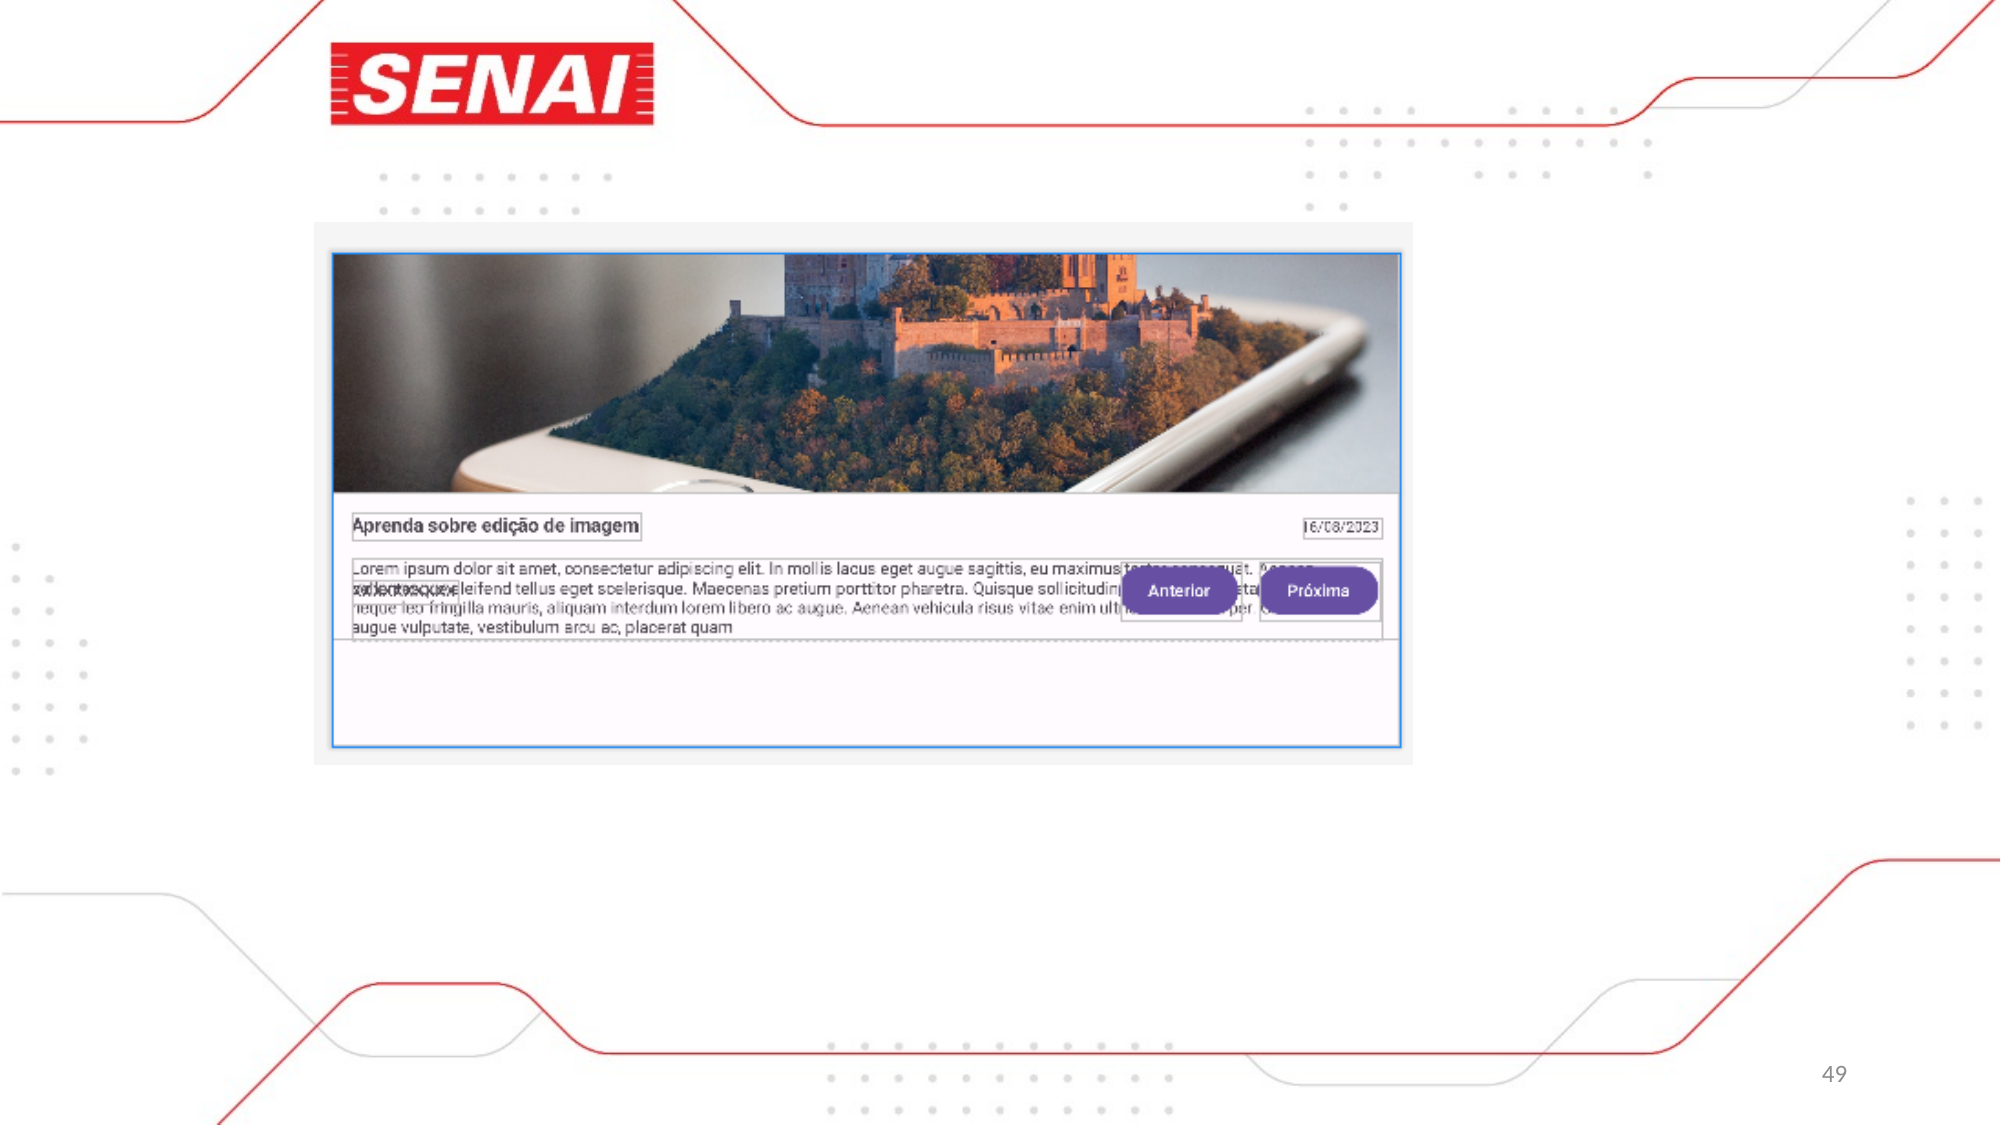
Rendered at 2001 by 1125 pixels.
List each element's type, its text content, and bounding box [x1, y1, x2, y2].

picture [0, 0, 2001, 1125]
slide_number 49 [1412, 1042, 1863, 1103]
